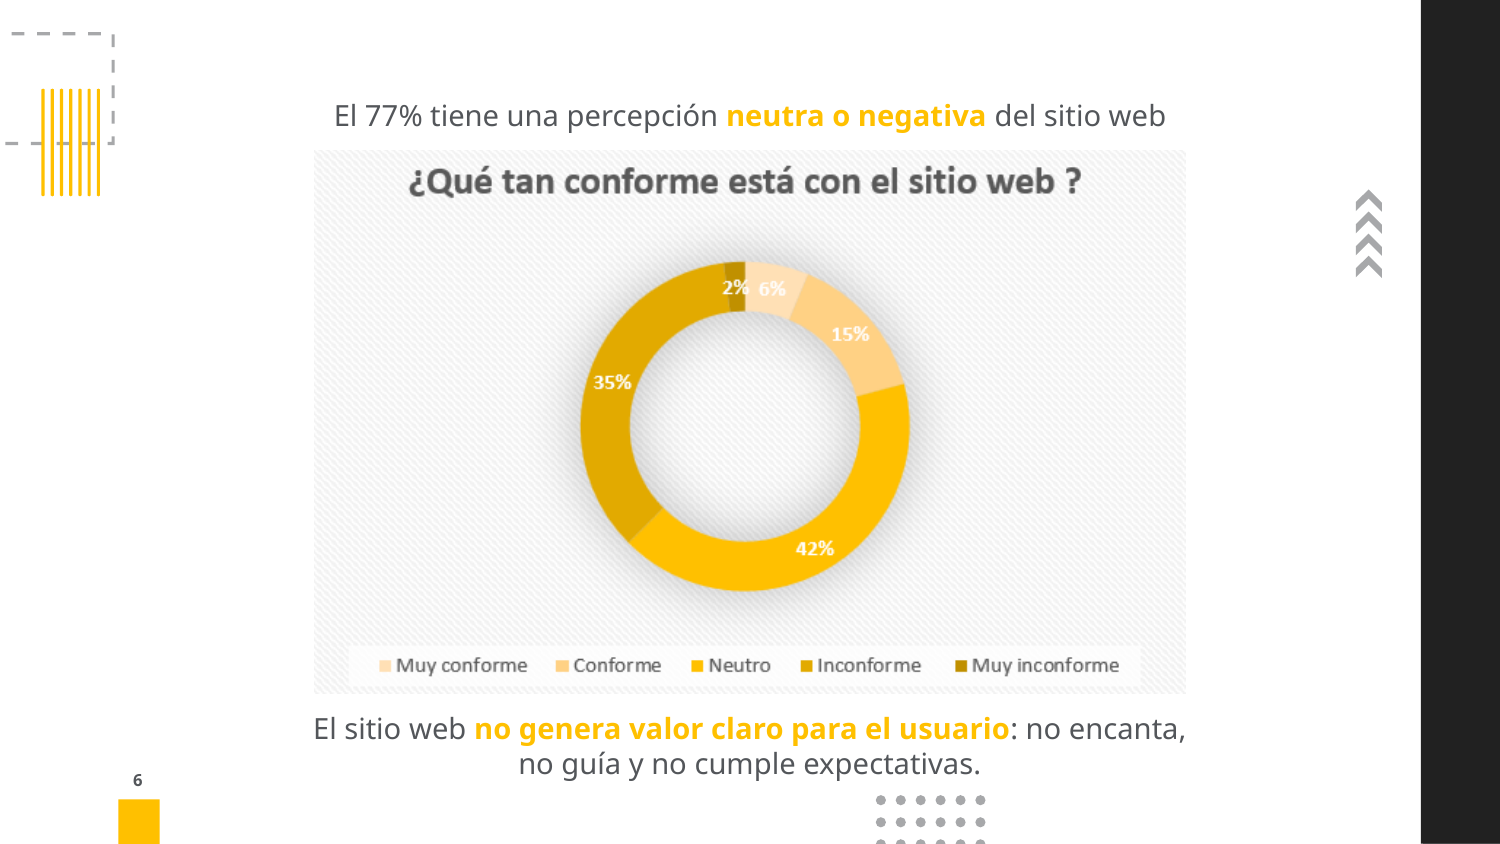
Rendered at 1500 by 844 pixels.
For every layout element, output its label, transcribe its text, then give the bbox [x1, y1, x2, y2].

picture [314, 150, 1186, 694]
subtitle El 77% tiene una percepción neutra o negativa del sitio web [281, 82, 1219, 154]
slide_number ‹#› [118, 755, 160, 792]
text_box [1420, 0, 1500, 844]
subtitle El sitio web no genera valor claro para el usuario: no encanta, no guía y no cumple expectativas. [281, 695, 1219, 768]
